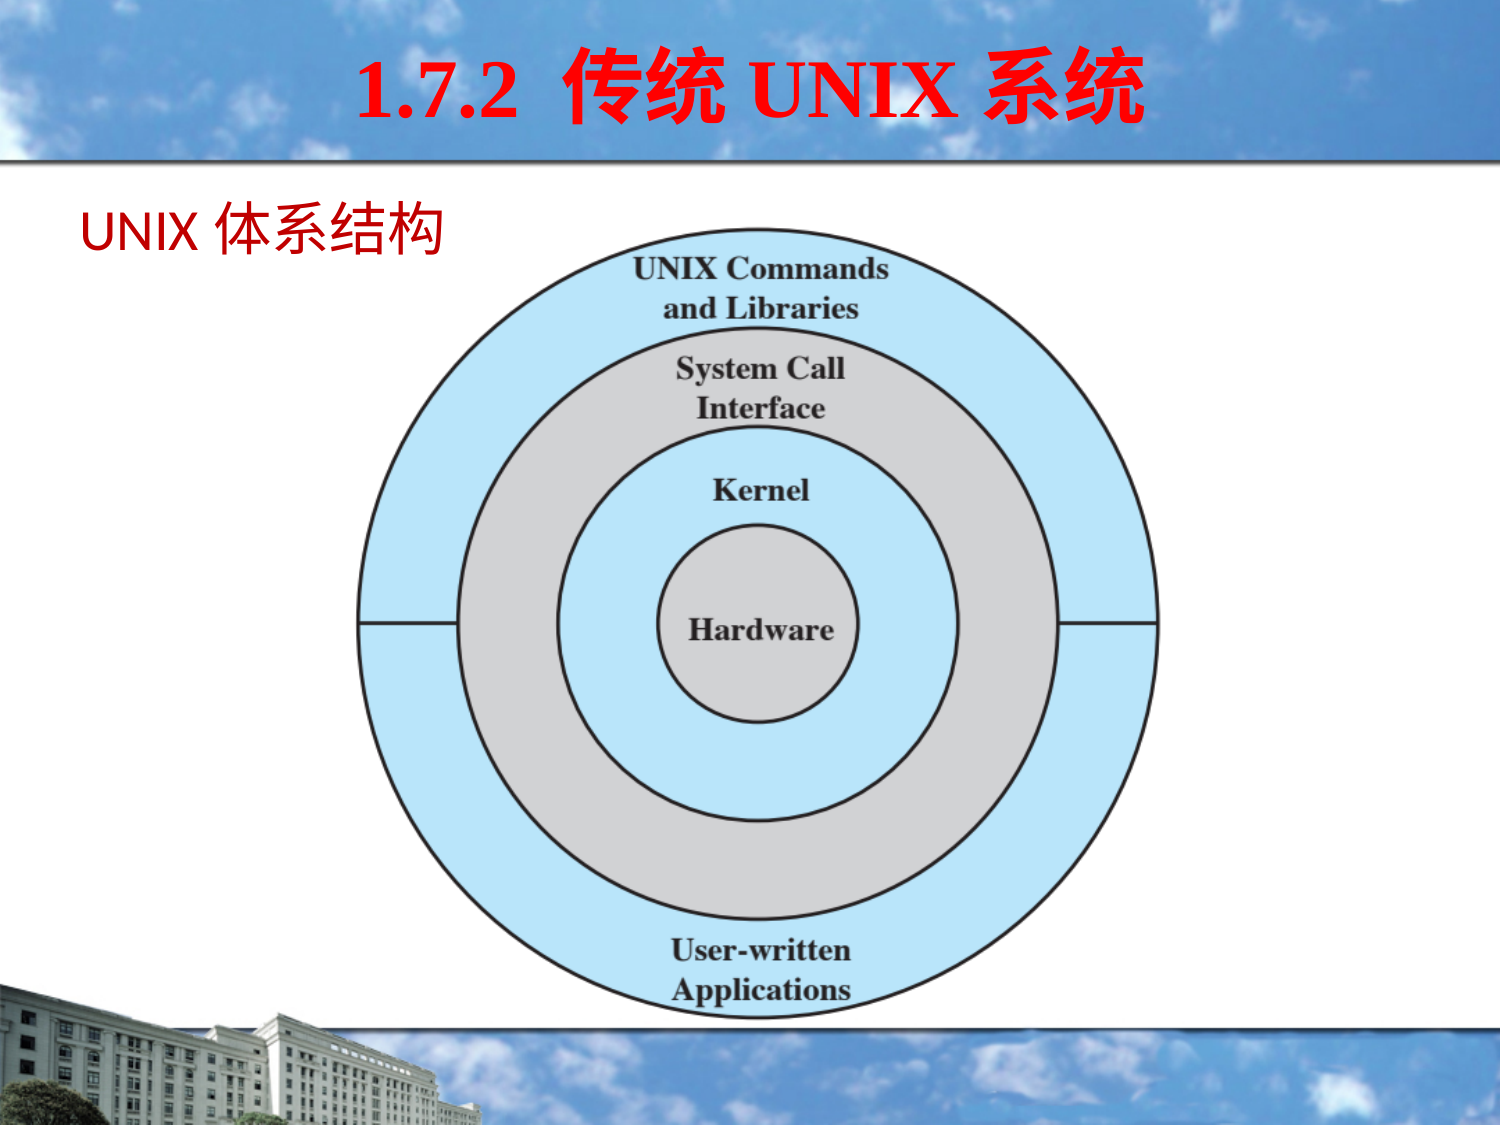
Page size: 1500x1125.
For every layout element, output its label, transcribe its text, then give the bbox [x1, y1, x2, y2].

text_box UNIX体系结构 [64, 184, 180, 270]
title 1.7.2 传统UNIX系统 [75, 7, 1425, 161]
picture [0, 0, 1500, 1125]
